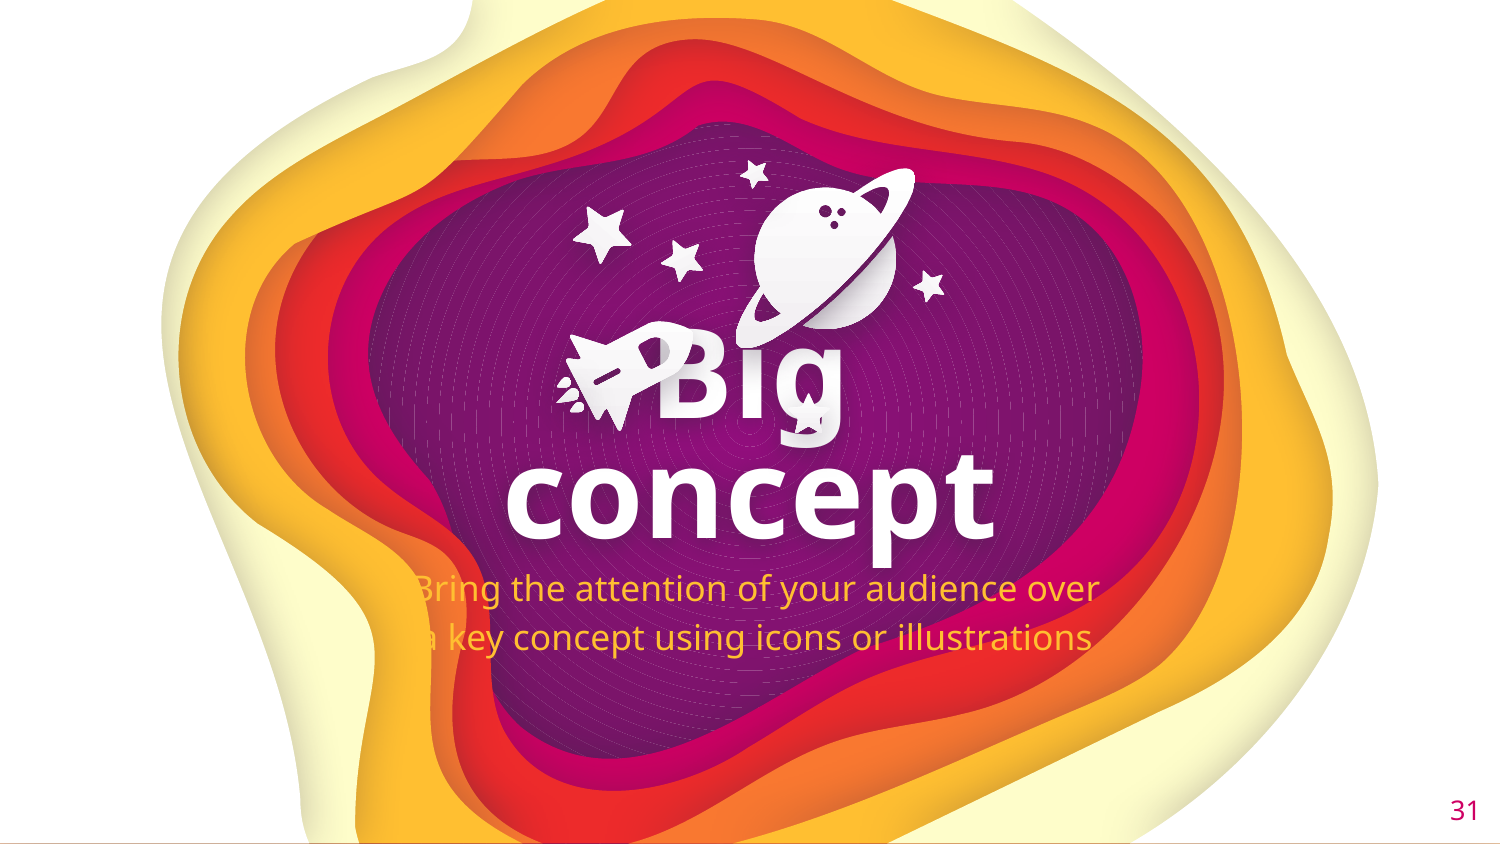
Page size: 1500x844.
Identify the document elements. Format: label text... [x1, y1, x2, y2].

text_box [787, 393, 830, 434]
text_box [573, 206, 632, 264]
subtitle Bring the attention of your audience over a key concept using icons or illustrations [406, 559, 1106, 689]
text_box [747, 160, 756, 166]
text_box [921, 270, 945, 303]
text_box [661, 240, 703, 282]
title Big concept [394, 433, 1106, 563]
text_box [562, 309, 682, 429]
slide_number 31 [1391, 779, 1482, 844]
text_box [735, 168, 916, 349]
